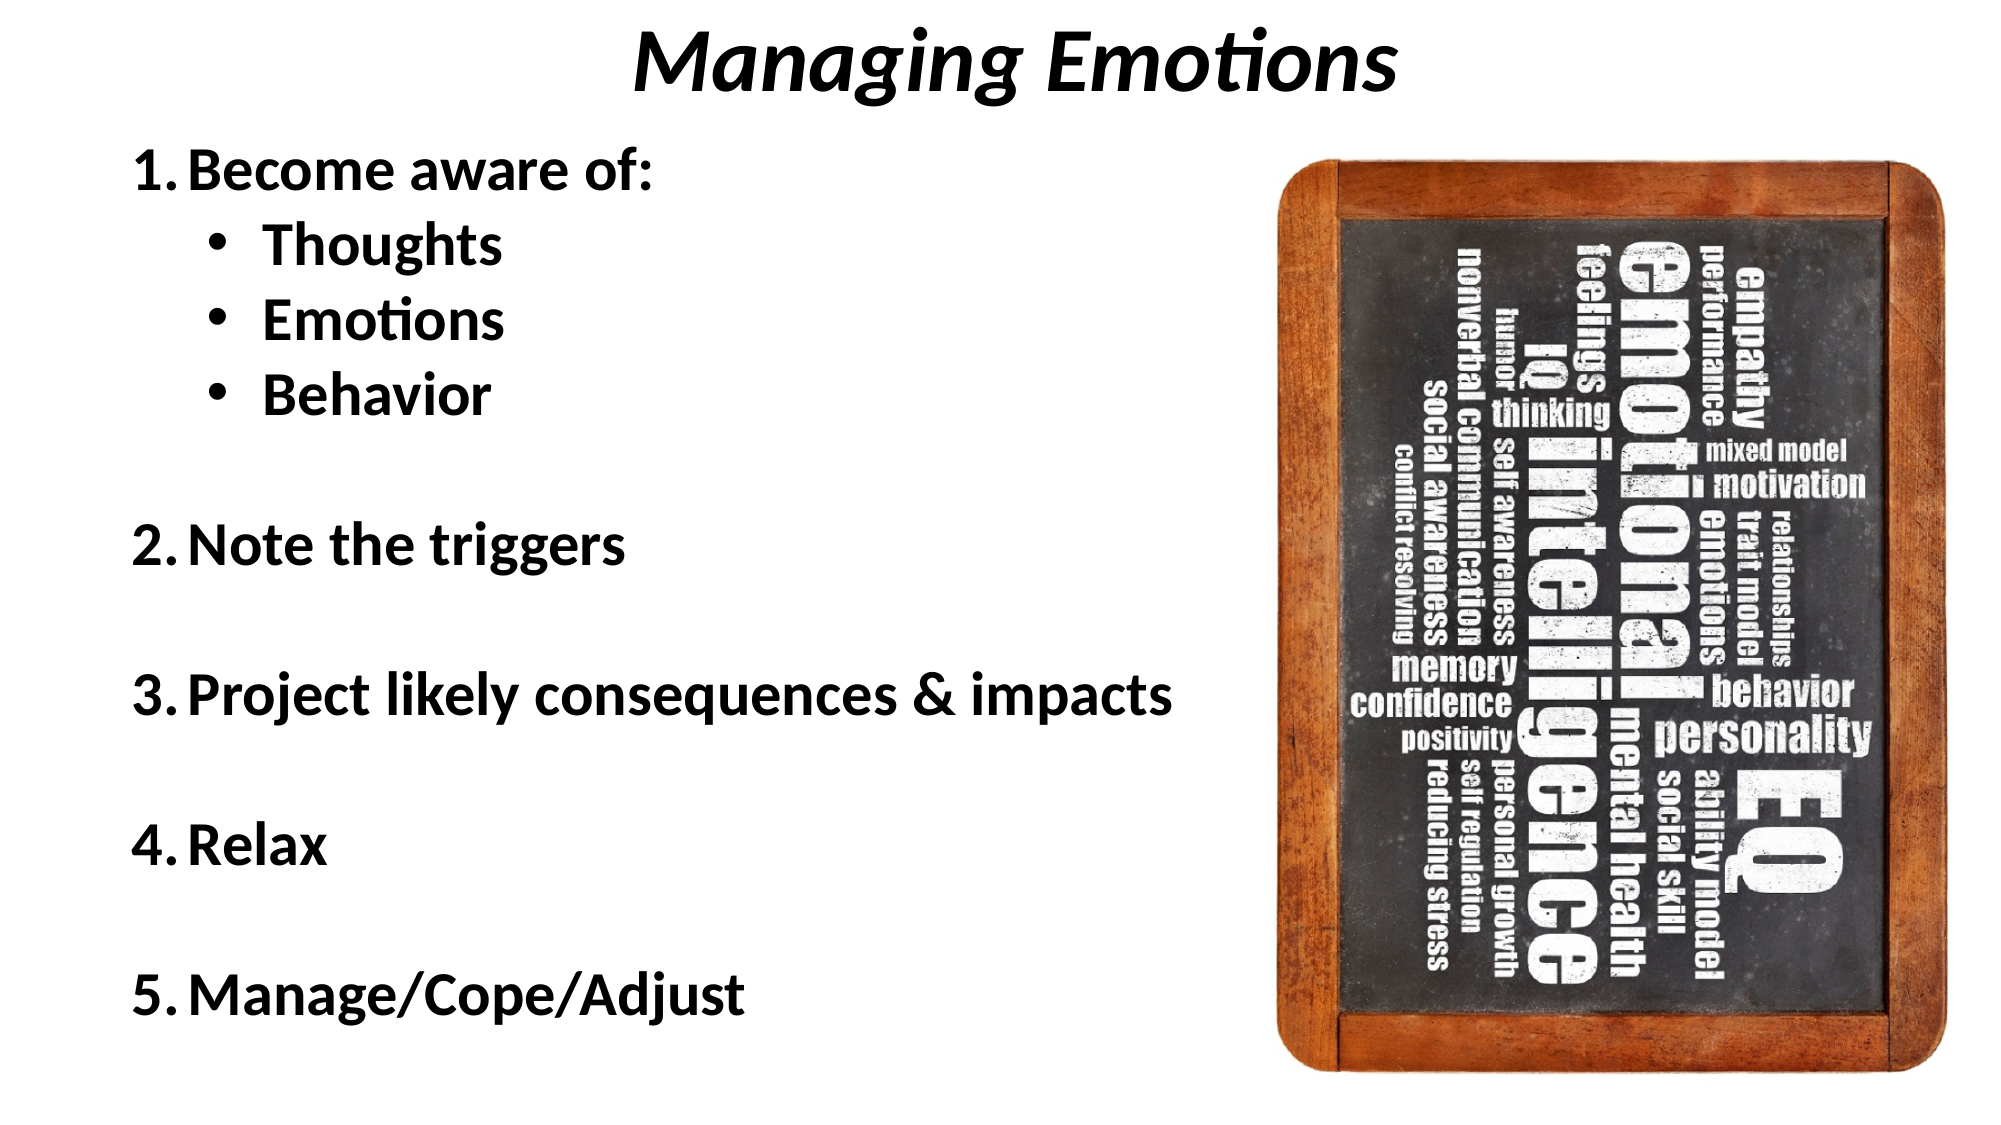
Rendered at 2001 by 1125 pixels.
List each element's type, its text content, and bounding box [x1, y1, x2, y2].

text_box Managing Emotions [614, 0, 1417, 118]
text_box Become aware of: Thoughts Emotions Behavior Note the triggers Project likely consequences & impacts Relax Manage/Cope/Adjust [116, 121, 1305, 1036]
picture [1118, 128, 2000, 1108]
